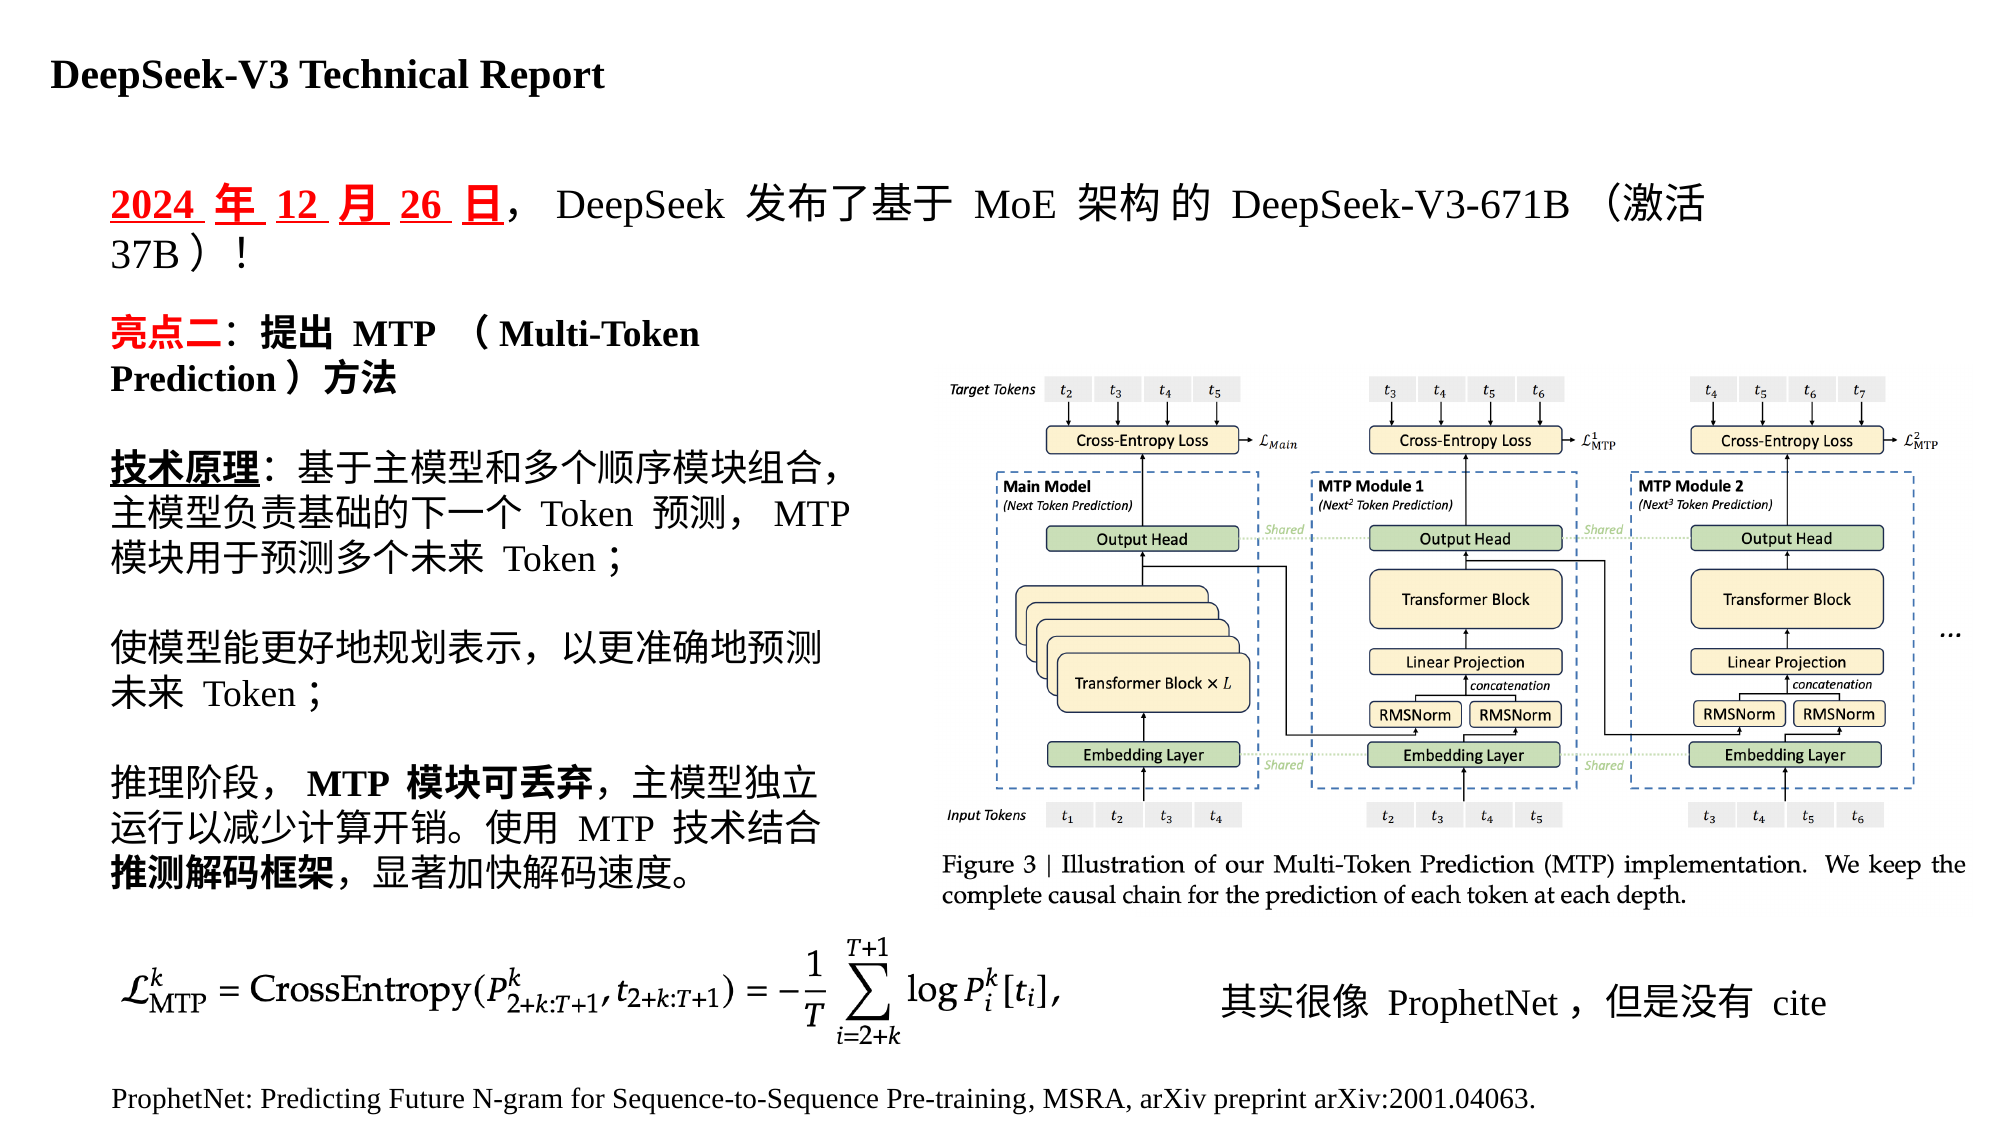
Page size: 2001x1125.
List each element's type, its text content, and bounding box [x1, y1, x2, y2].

picture [95, 364, 1973, 1060]
text_box 其实很像 ProphetNet，但是没有 cite [1205, 970, 1842, 1031]
text_box DeepSeek-V3 Technical Report [35, 46, 1833, 105]
text_box ProphetNet: Predicting Future N-gram for Sequence-to-Sequence Pre-training, MSRA, arXiv preprint arXiv:2001.04063. [96, 1063, 1642, 1122]
text_box 亮点二：提出 MTP （Multi-Token Prediction）方法 技术原理：基于主模型和多个顺序模块组合，主模型负责基础的下一个 Token 预测，MTP 模块用于预测多个未来 Token； 使模型能更好地规划表示，以更准确地预测未来 Token； 推理阶段，MTP 模块可丢弃，主模型独立运行以减少计算开销。使用 MTP 技术结合推测解码框架，显著加快解码速度。 [95, 301, 870, 902]
text_box 2024 年 12 月 26 日，DeepSeek 发布了基于 MoE 架构 的 DeepSeek-V3-671B（激活37B）！ [95, 169, 1833, 285]
